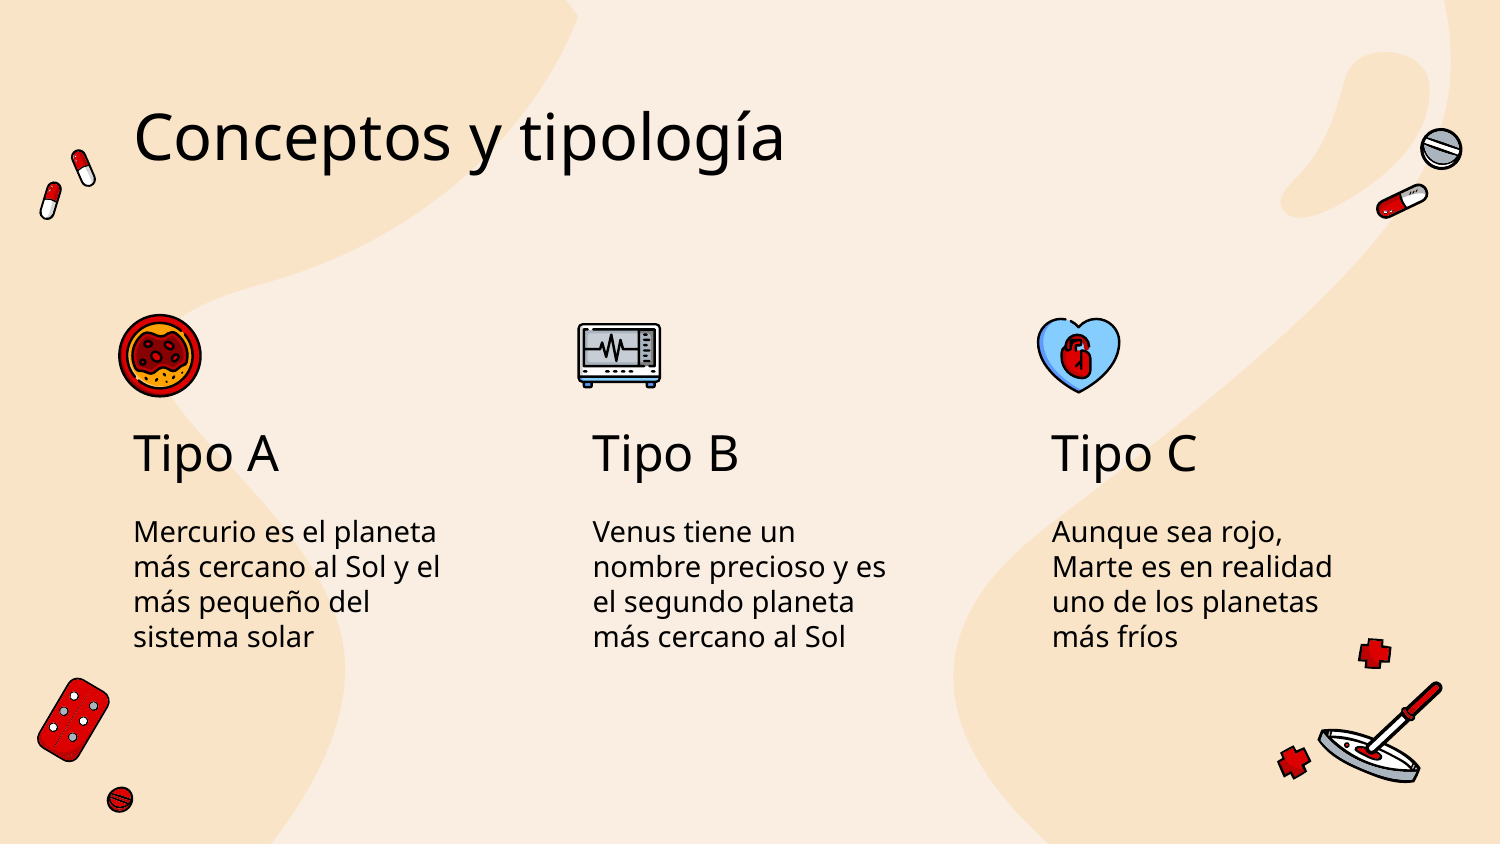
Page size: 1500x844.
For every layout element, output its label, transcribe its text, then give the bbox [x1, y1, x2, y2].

title Tipo B [577, 408, 923, 495]
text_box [1276, 745, 1312, 780]
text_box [39, 181, 62, 221]
title Tipo A [118, 408, 464, 495]
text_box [117, 313, 202, 398]
subtitle Mercurio es el planeta más cercano al Sol y el más pequeño del sistema solar [118, 498, 464, 671]
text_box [1357, 636, 1393, 672]
subtitle Venus tiene un nombre precioso y es el segundo planeta más cercano al Sol [577, 498, 923, 671]
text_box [106, 786, 136, 814]
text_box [1384, 173, 1419, 228]
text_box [41, 677, 106, 763]
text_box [577, 322, 662, 389]
title Tipo C [1036, 408, 1382, 495]
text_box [1328, 664, 1436, 776]
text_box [1417, 127, 1466, 171]
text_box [72, 148, 95, 188]
title Conceptos y tipología [118, 88, 1382, 182]
subtitle Aunque sea rojo, Marte es en realidad uno de los planetas más fríos [1036, 498, 1382, 671]
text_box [1036, 317, 1121, 394]
